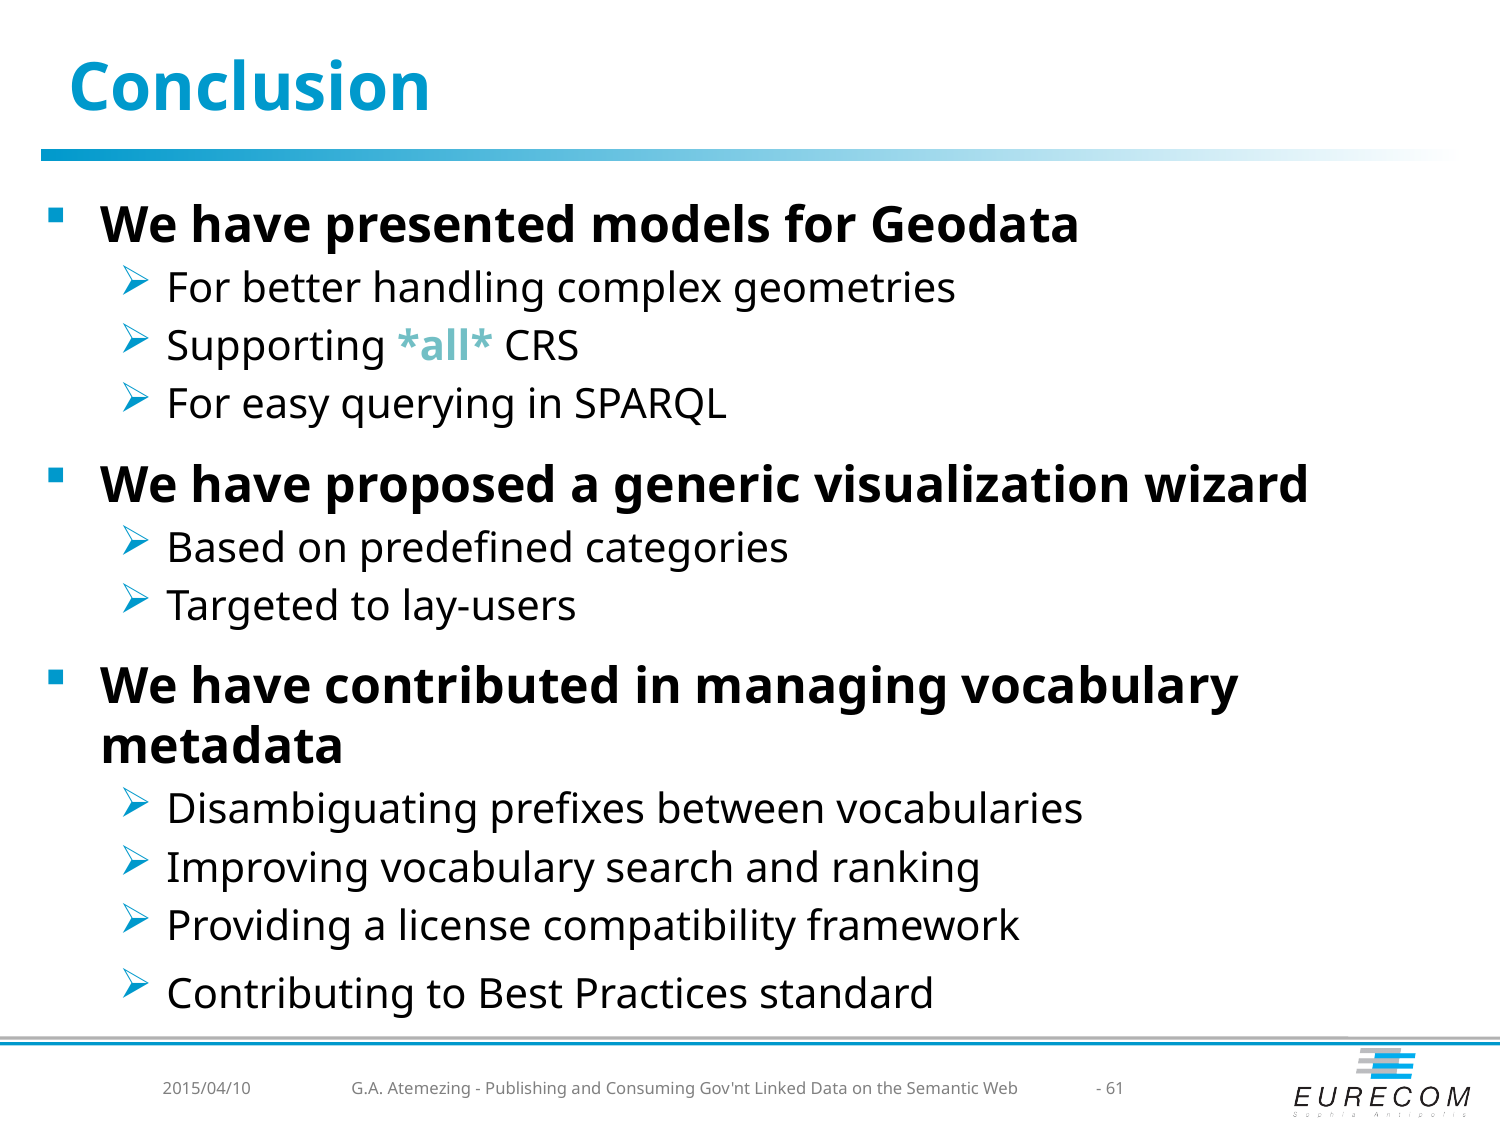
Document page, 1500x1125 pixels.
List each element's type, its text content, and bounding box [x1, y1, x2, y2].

title Conclusion [52, 30, 1460, 138]
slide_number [147, 1070, 325, 1103]
picture [1293, 1048, 1477, 1118]
footer G.A. Atemezing - Publishing and Consuming Gov'nt Linked Data on the Semantic Web [336, 1070, 1069, 1107]
slide_number - 61 [1080, 1070, 1200, 1103]
list We have presented models for Geodata For better handling complex geometries Supporting *all* CRS For easy querying in SPARQL We have proposed a generic visualization wizard Based on predefined categories Targeted to lay-users We have contributed in managing vocabulary metadata Disambiguating prefixes between vocabularies Improving vocabulary search and ranking Providing a license compatibility framework Contributing to Best Practices standard [29, 184, 1460, 1024]
